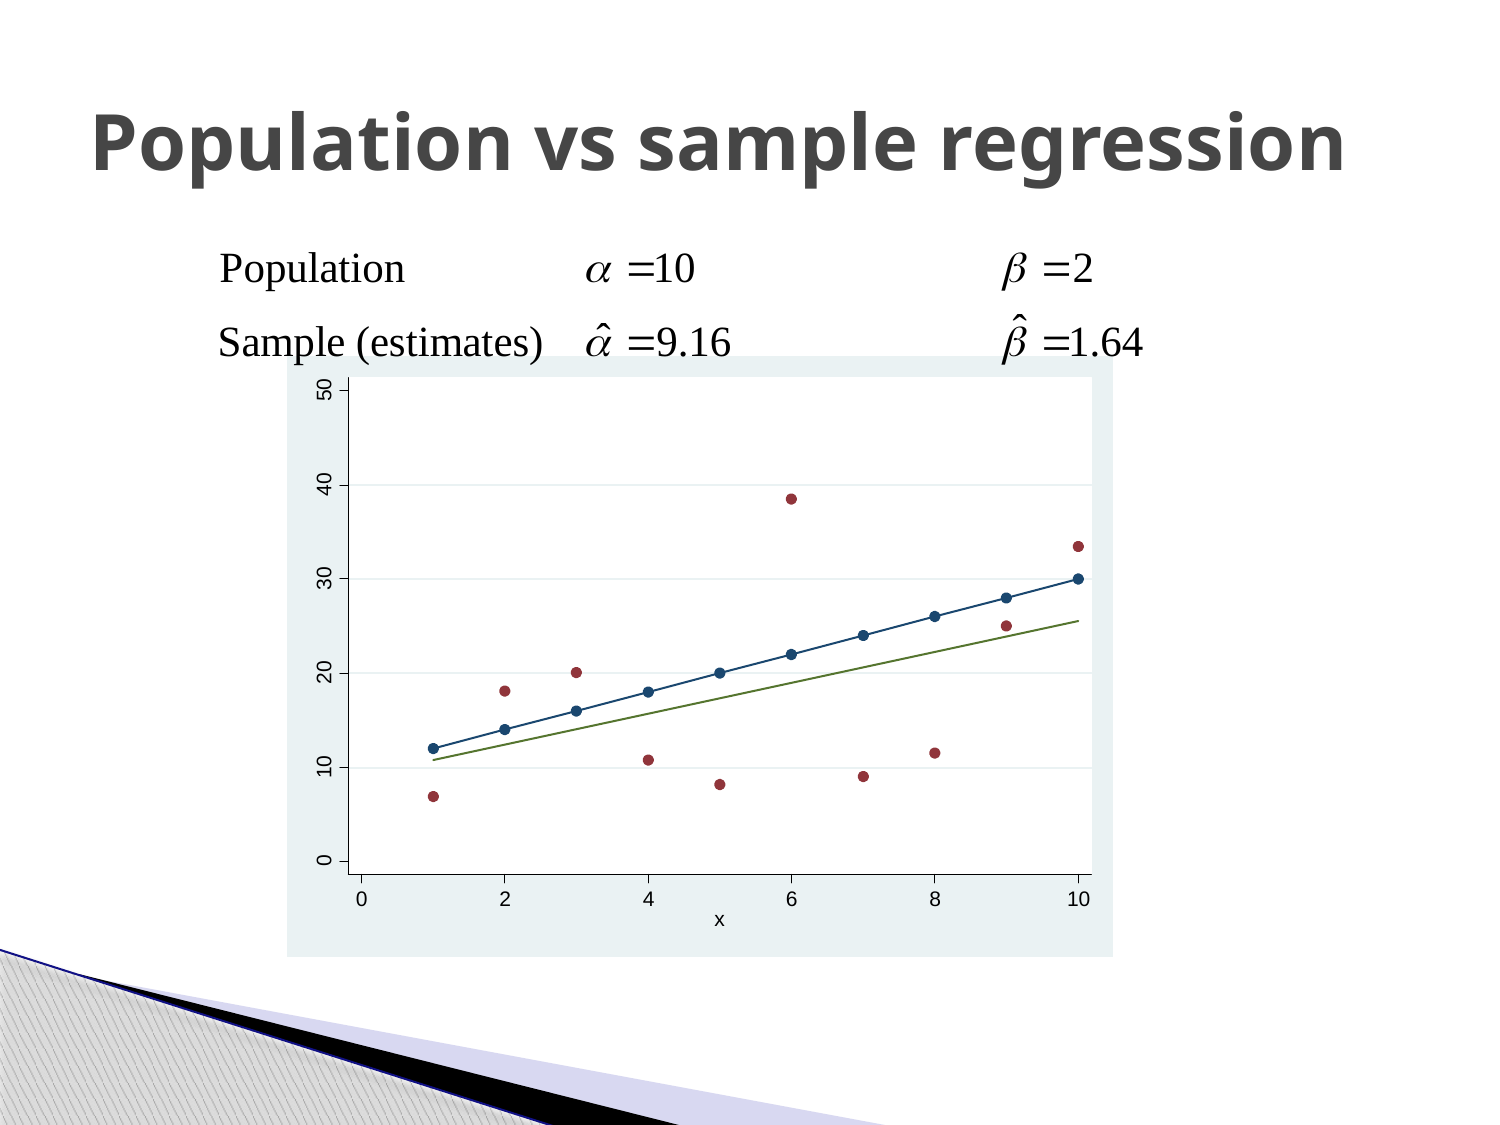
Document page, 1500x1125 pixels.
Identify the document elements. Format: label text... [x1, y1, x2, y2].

title Population vs sample regression [75, 45, 1425, 233]
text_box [162, 231, 1383, 376]
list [281, 386, 1119, 963]
